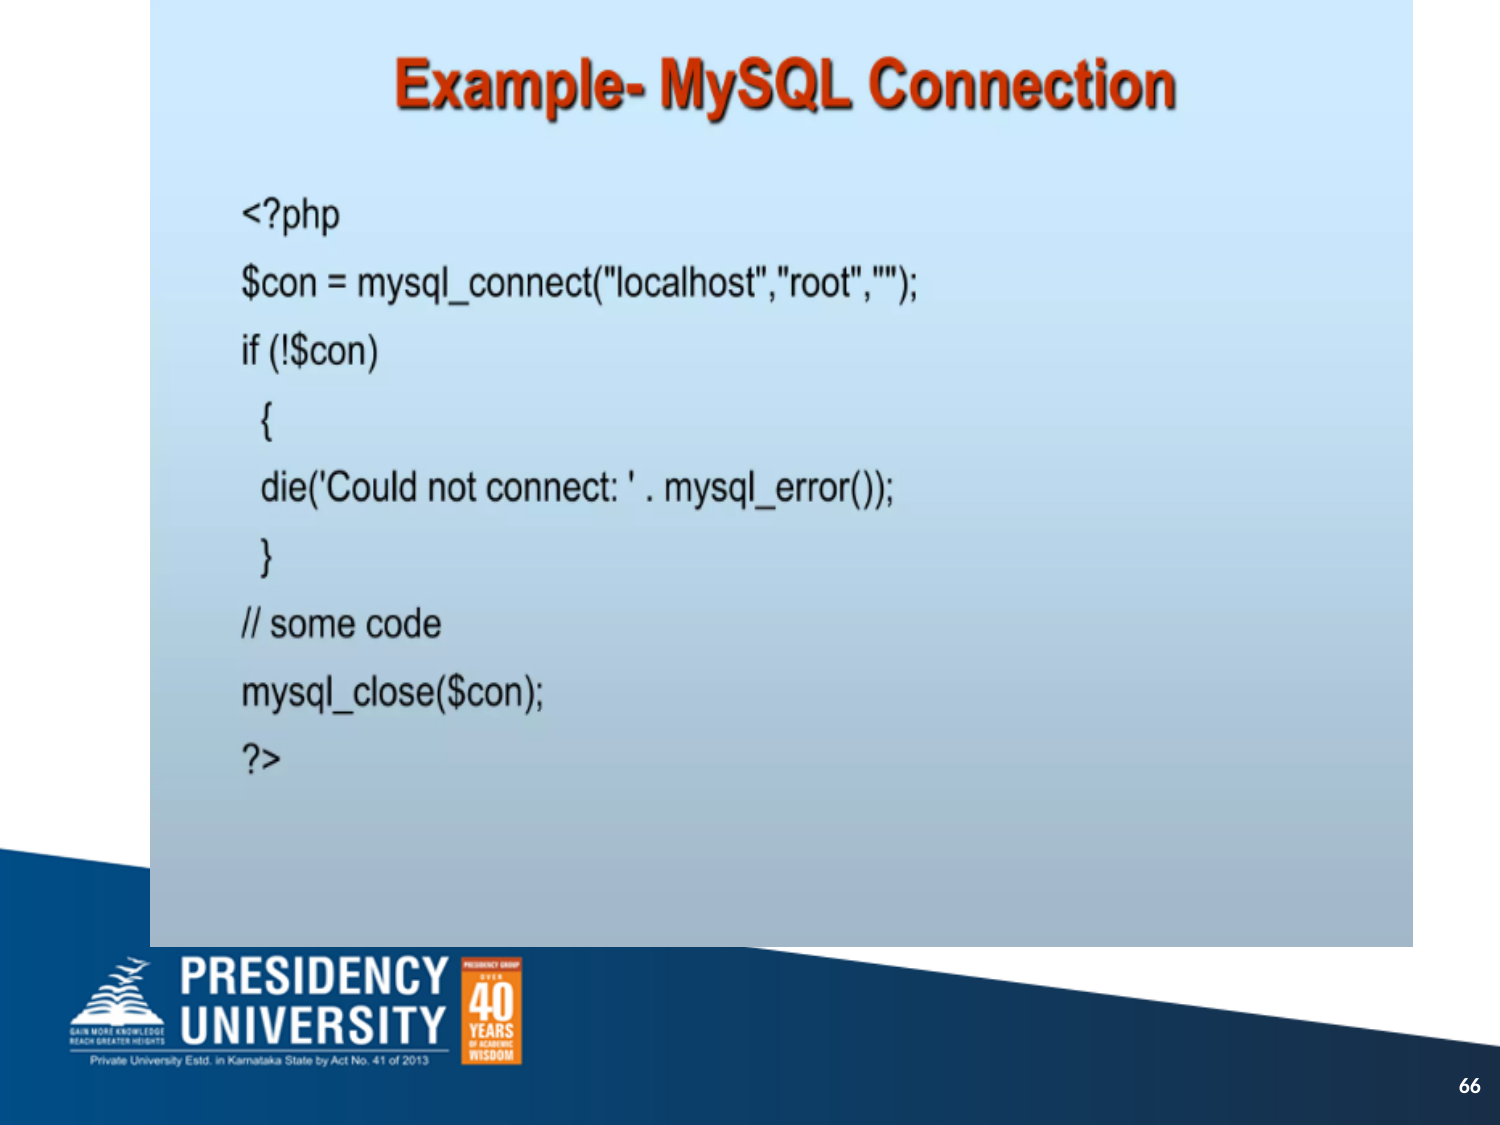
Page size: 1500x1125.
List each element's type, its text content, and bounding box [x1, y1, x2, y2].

picture [0, 0, 1500, 1125]
slide_number 66 [1158, 1054, 1496, 1115]
